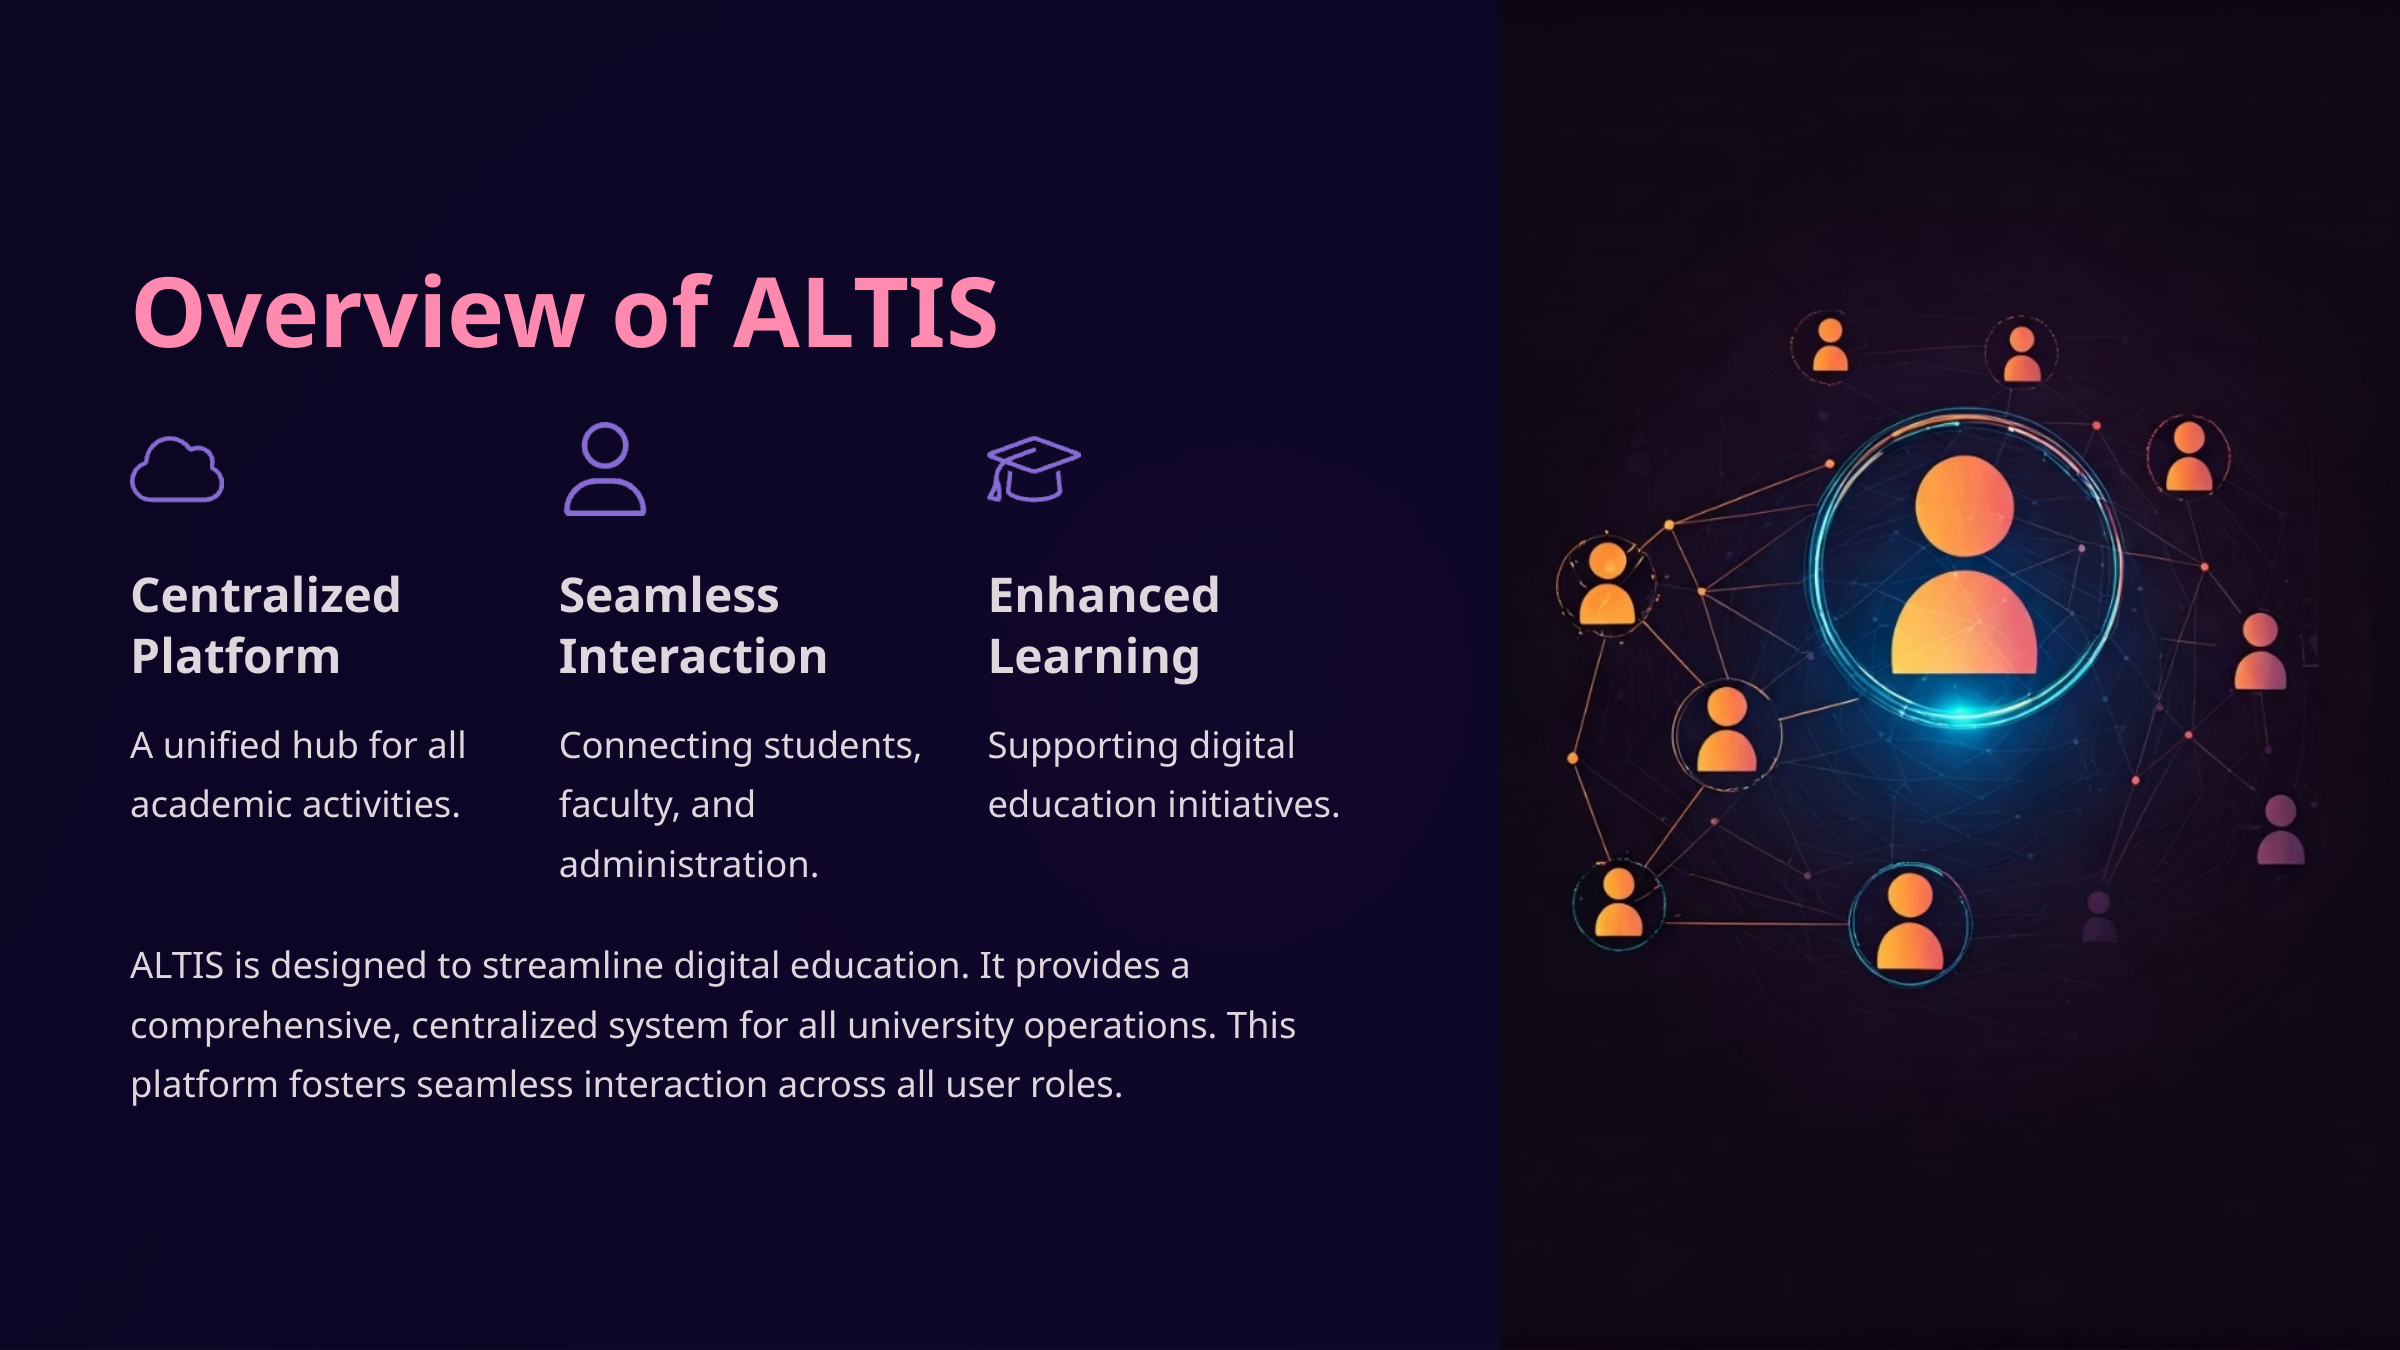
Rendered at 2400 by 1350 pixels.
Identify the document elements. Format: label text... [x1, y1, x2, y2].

text_box Supporting digital education initiatives. [987, 706, 1370, 826]
text_box A unified hub for all academic activities. [130, 706, 513, 826]
picture [558, 422, 652, 516]
text_box Connecting students, faculty, and administration. [558, 706, 941, 885]
picture [1499, 0, 2400, 1350]
picture [130, 422, 224, 516]
picture [987, 422, 1081, 516]
text_box Seamless Interaction [558, 561, 941, 684]
text_box Centralized Platform [130, 561, 513, 684]
text_box Overview of ALTIS [130, 244, 1107, 367]
text_box Enhanced Learning [987, 561, 1370, 684]
text_box ALTIS is designed to streamline digital education. It provides a comprehensive, centralized system for all university operations. This platform fosters seamless interaction across all user roles. [130, 926, 1370, 1106]
